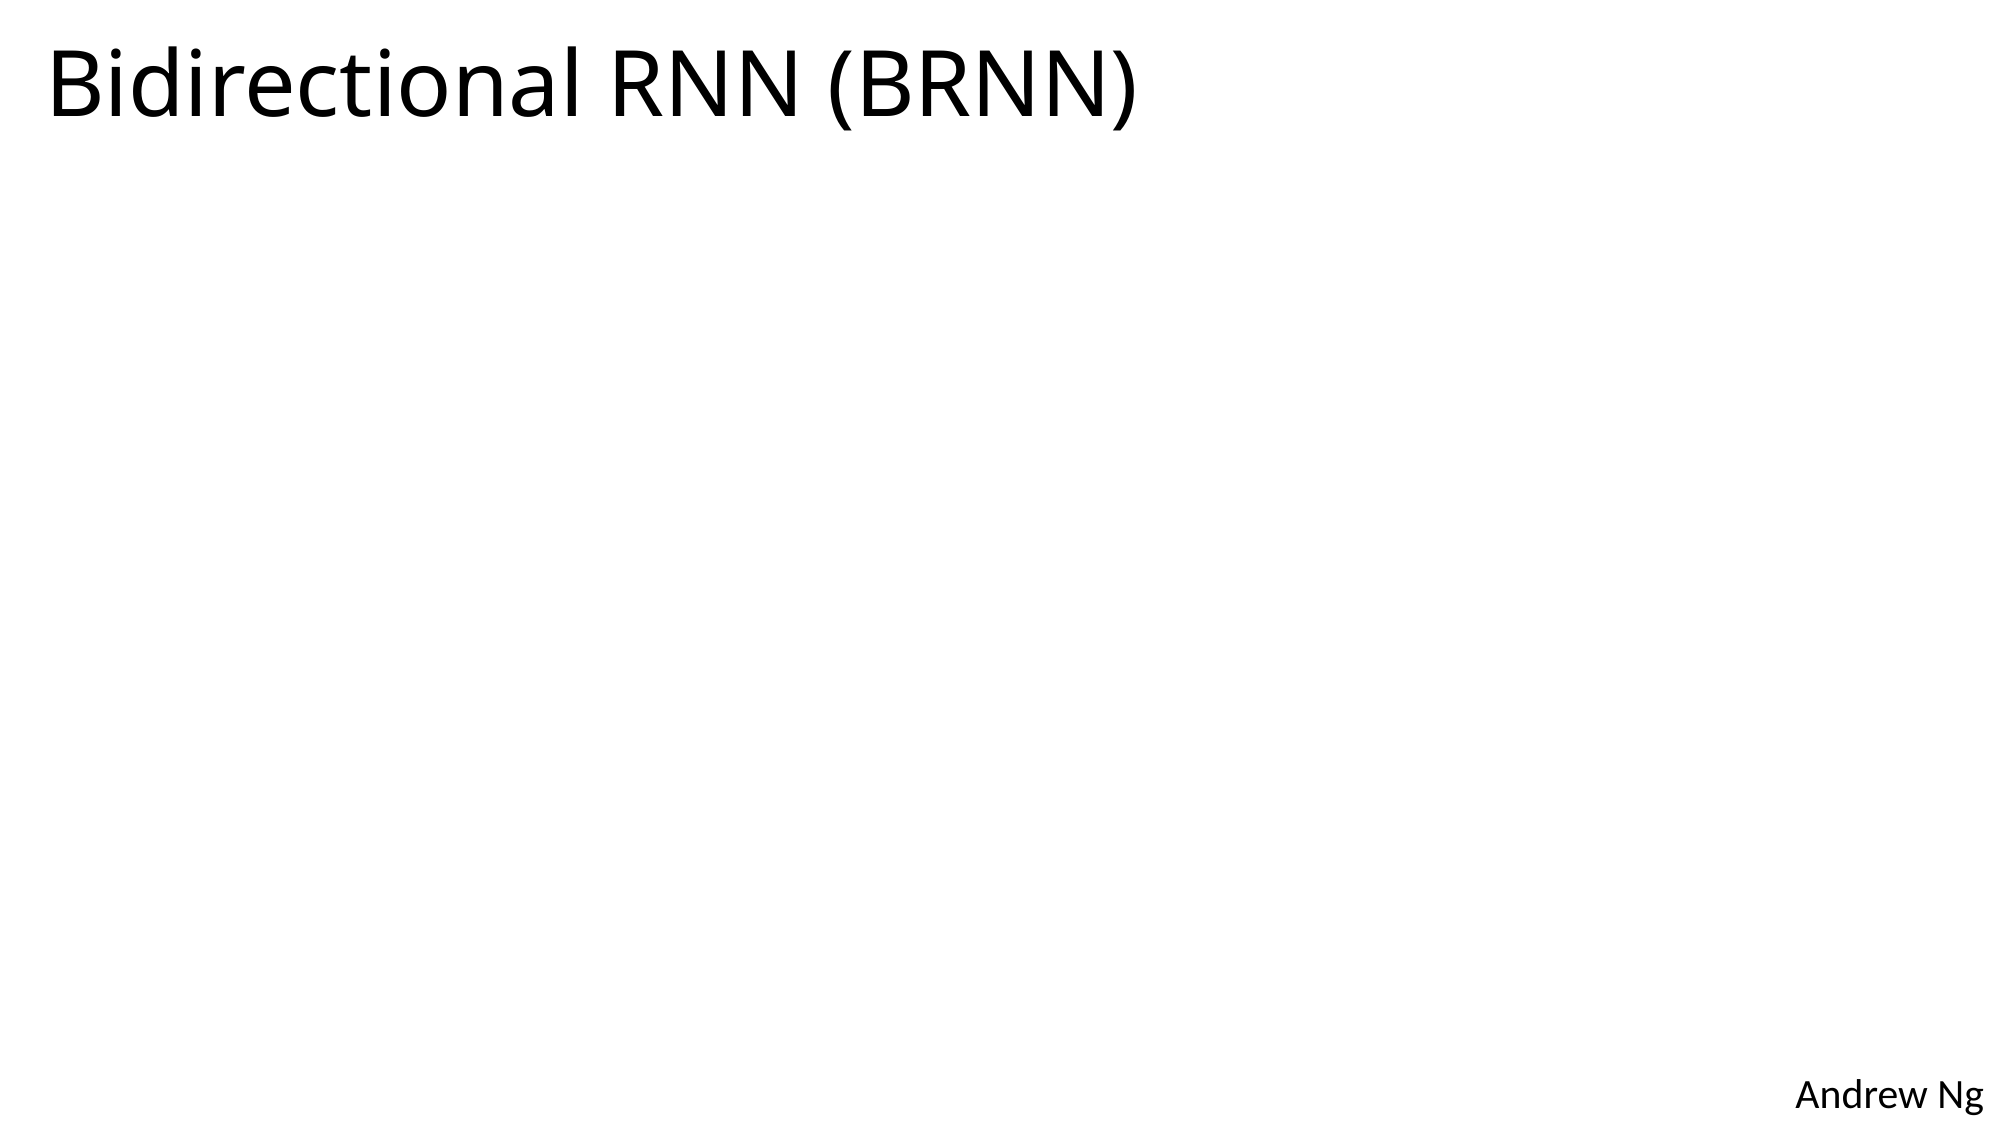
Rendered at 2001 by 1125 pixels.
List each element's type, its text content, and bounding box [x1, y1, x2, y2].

text_box Bidirectional RNN (BRNN) [30, 29, 2000, 248]
